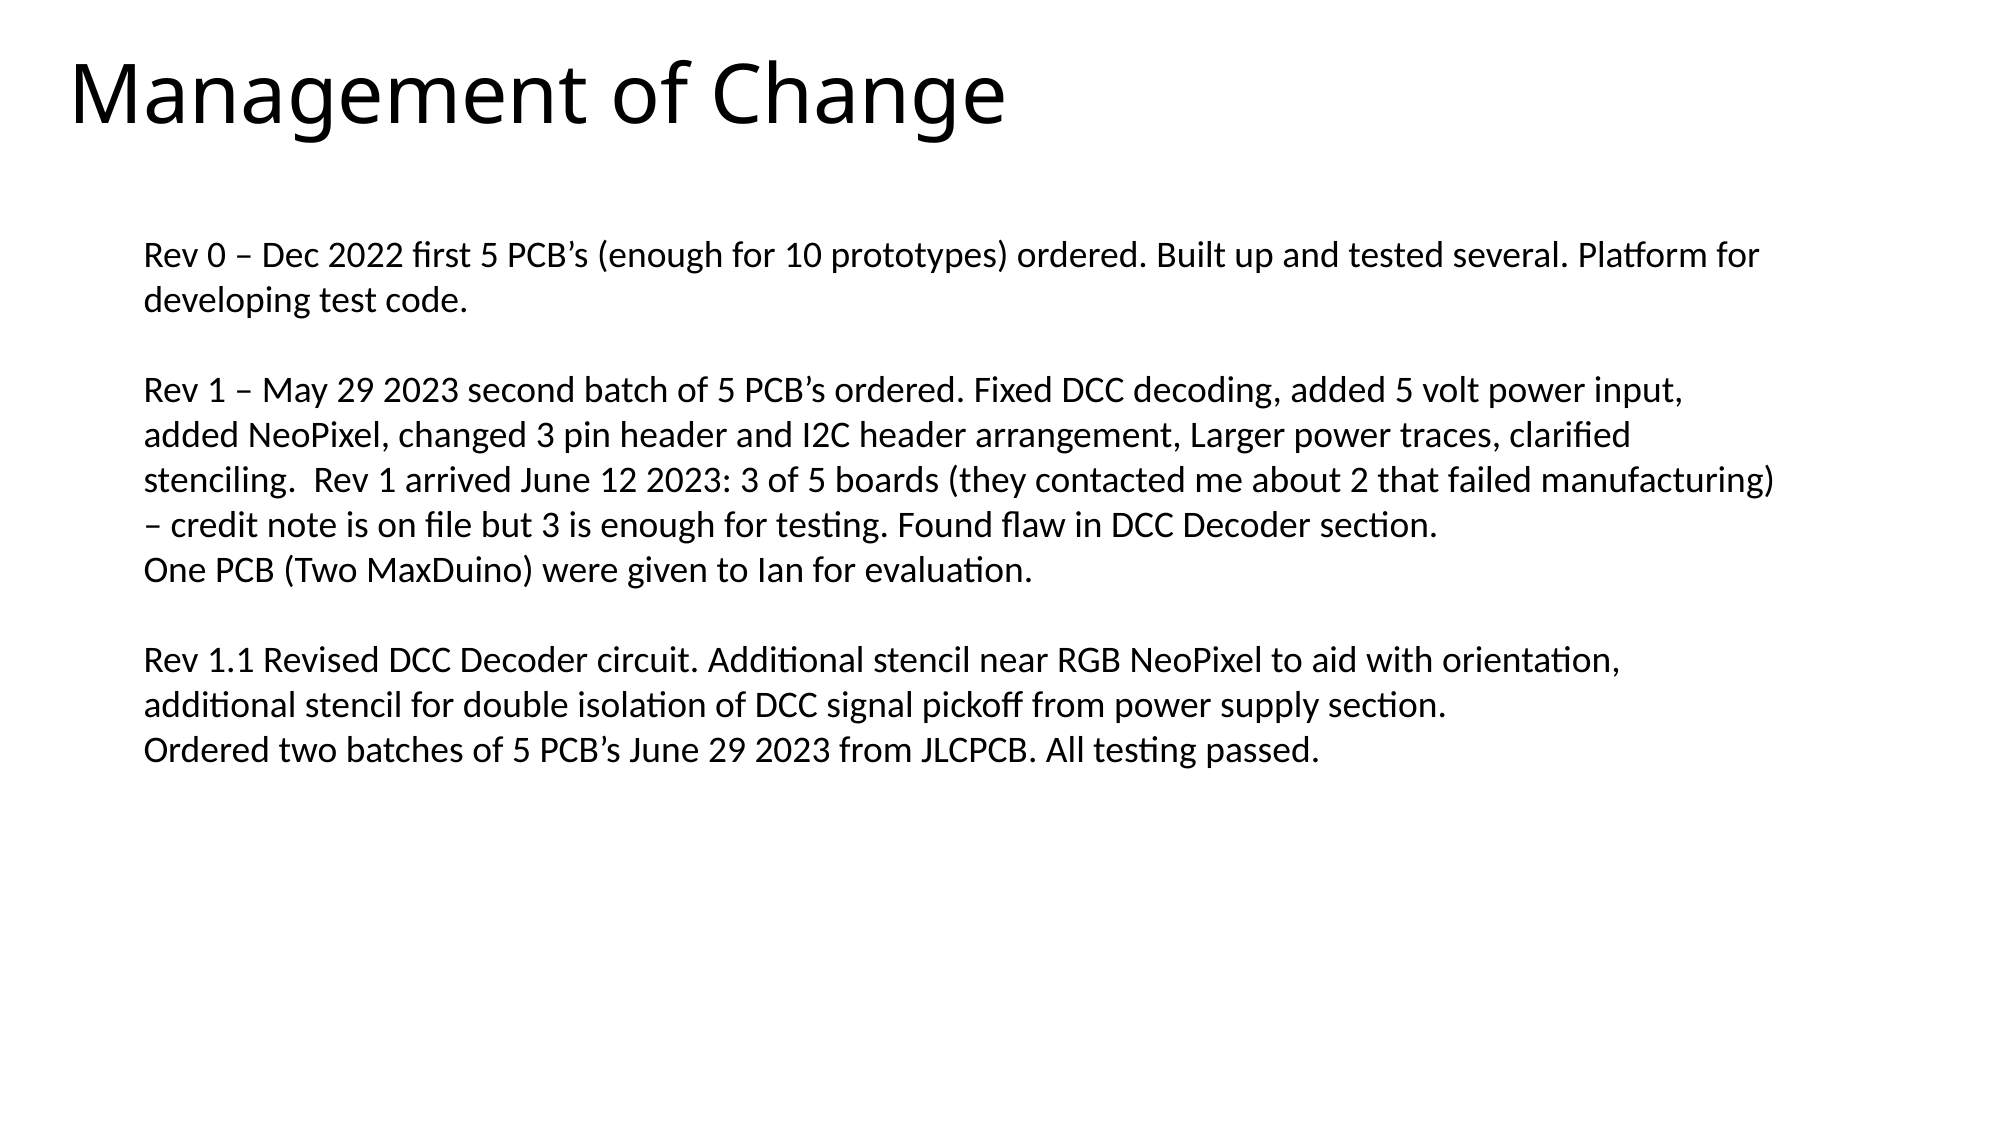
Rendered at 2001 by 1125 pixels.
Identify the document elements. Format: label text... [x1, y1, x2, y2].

title Management of Change [54, 44, 1764, 149]
text_box Rev 0 – Dec 2022 first 5 PCB’s (enough for 10 prototypes) ordered. Built up and tested several. Platform for developing test code. Rev 1 – May 29 2023 second batch of 5 PCB’s ordered. Fixed DCC decoding, added 5 volt power input, added NeoPixel, changed 3 pin header and I2C header arrangement, Larger power traces, clarified stenciling. Rev 1 arrived June 12 2023: 3 of 5 boards (they contacted me about 2 that failed manufacturing) – credit note is on file but 3 is enough for testing. Found flaw in DCC Decoder section. One PCB (Two MaxDuino) were given to Ian for evaluation. Rev 1.1 Revised DCC Decoder circuit. Additional stencil near RGB NeoPixel to aid with orientation, additional stencil for double isolation of DCC signal pickoff from power supply section. Ordered two batches of 5 PCB’s June 29 2023 from JLCPCB. All testing passed. [128, 222, 1792, 822]
